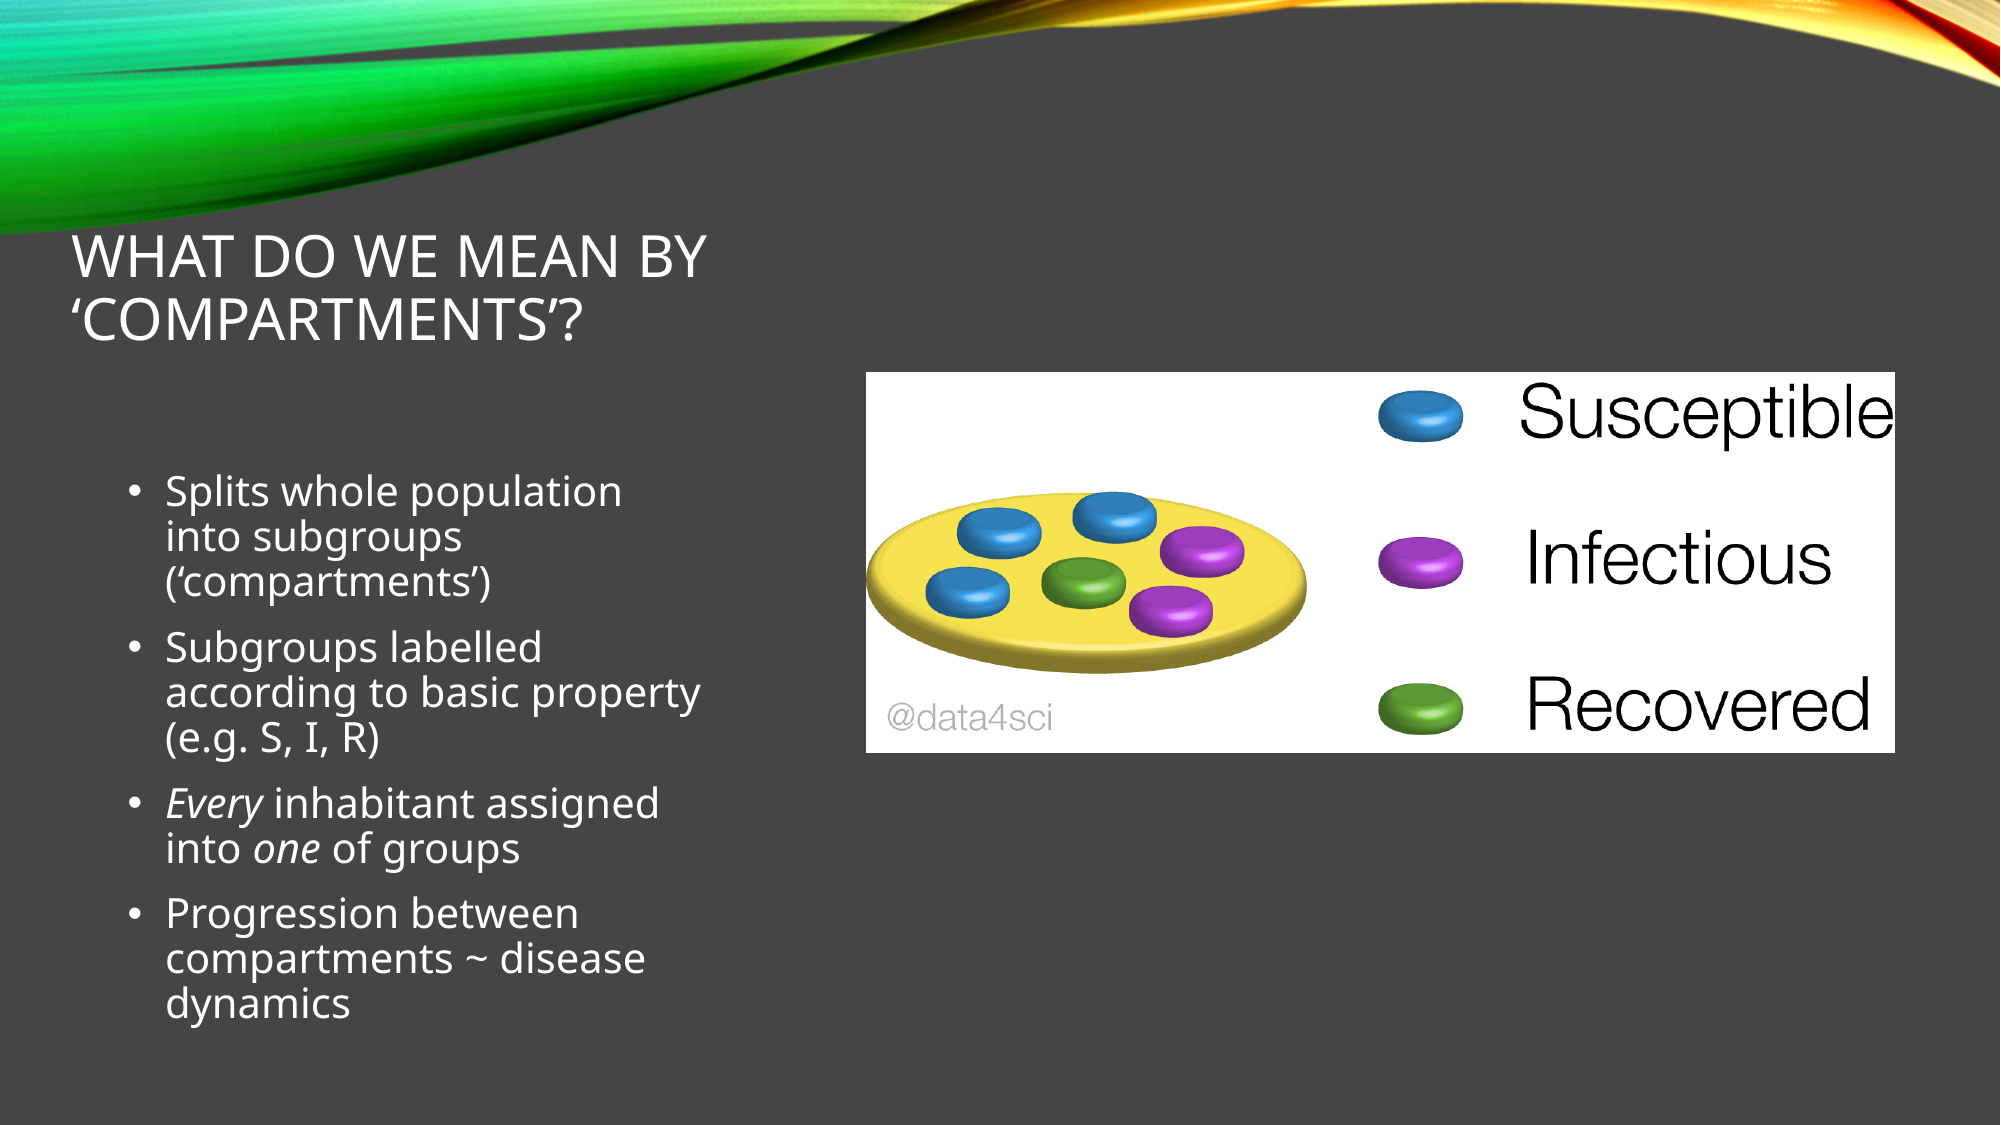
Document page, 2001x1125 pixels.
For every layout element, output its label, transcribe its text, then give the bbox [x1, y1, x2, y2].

picture [0, 0, 2000, 237]
list Splits whole population into subgroups (‘compartments’) Subgroups labelled according to basic property (e.g. S, I, R) Every inhabitant assigned into one of groups Progression between compartments ~ disease dynamics [112, 462, 718, 980]
title What do we mean by ‘compartments’? [56, 132, 735, 448]
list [865, 371, 1895, 753]
